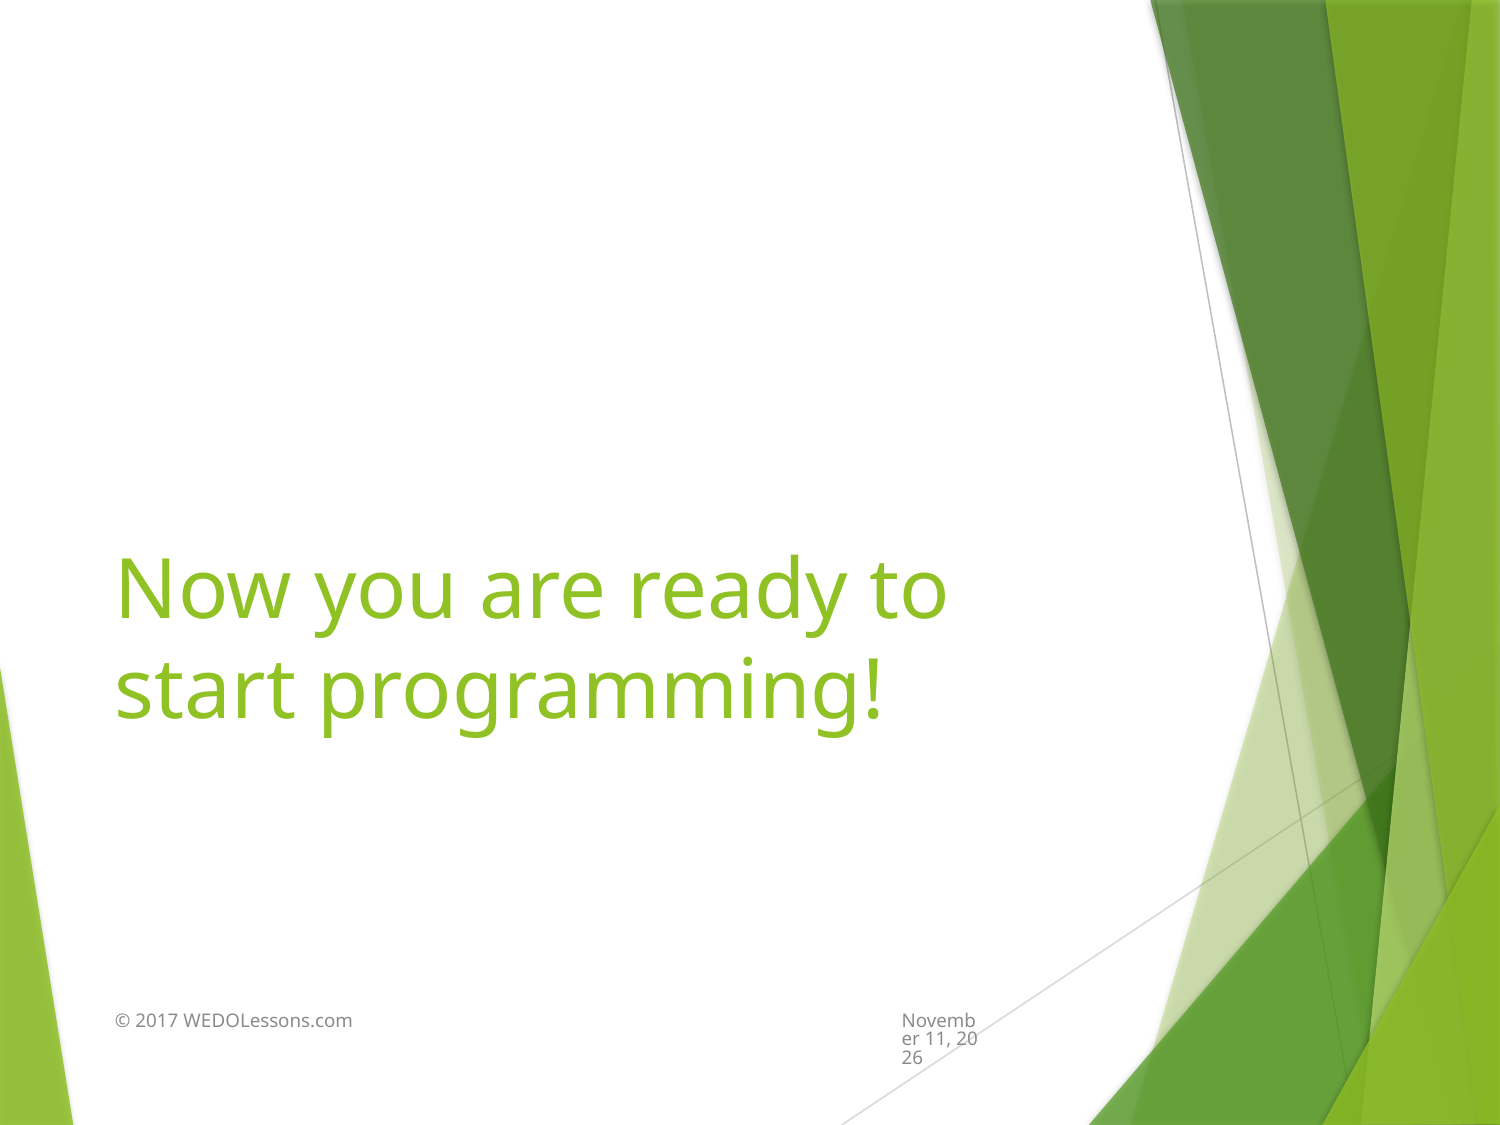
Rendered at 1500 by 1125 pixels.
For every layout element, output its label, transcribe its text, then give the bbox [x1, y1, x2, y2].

title Now you are ready to start programming! [99, 443, 1142, 743]
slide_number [886, 991, 999, 1051]
footer © 2017 WEDOLessons.com [99, 991, 859, 1051]
